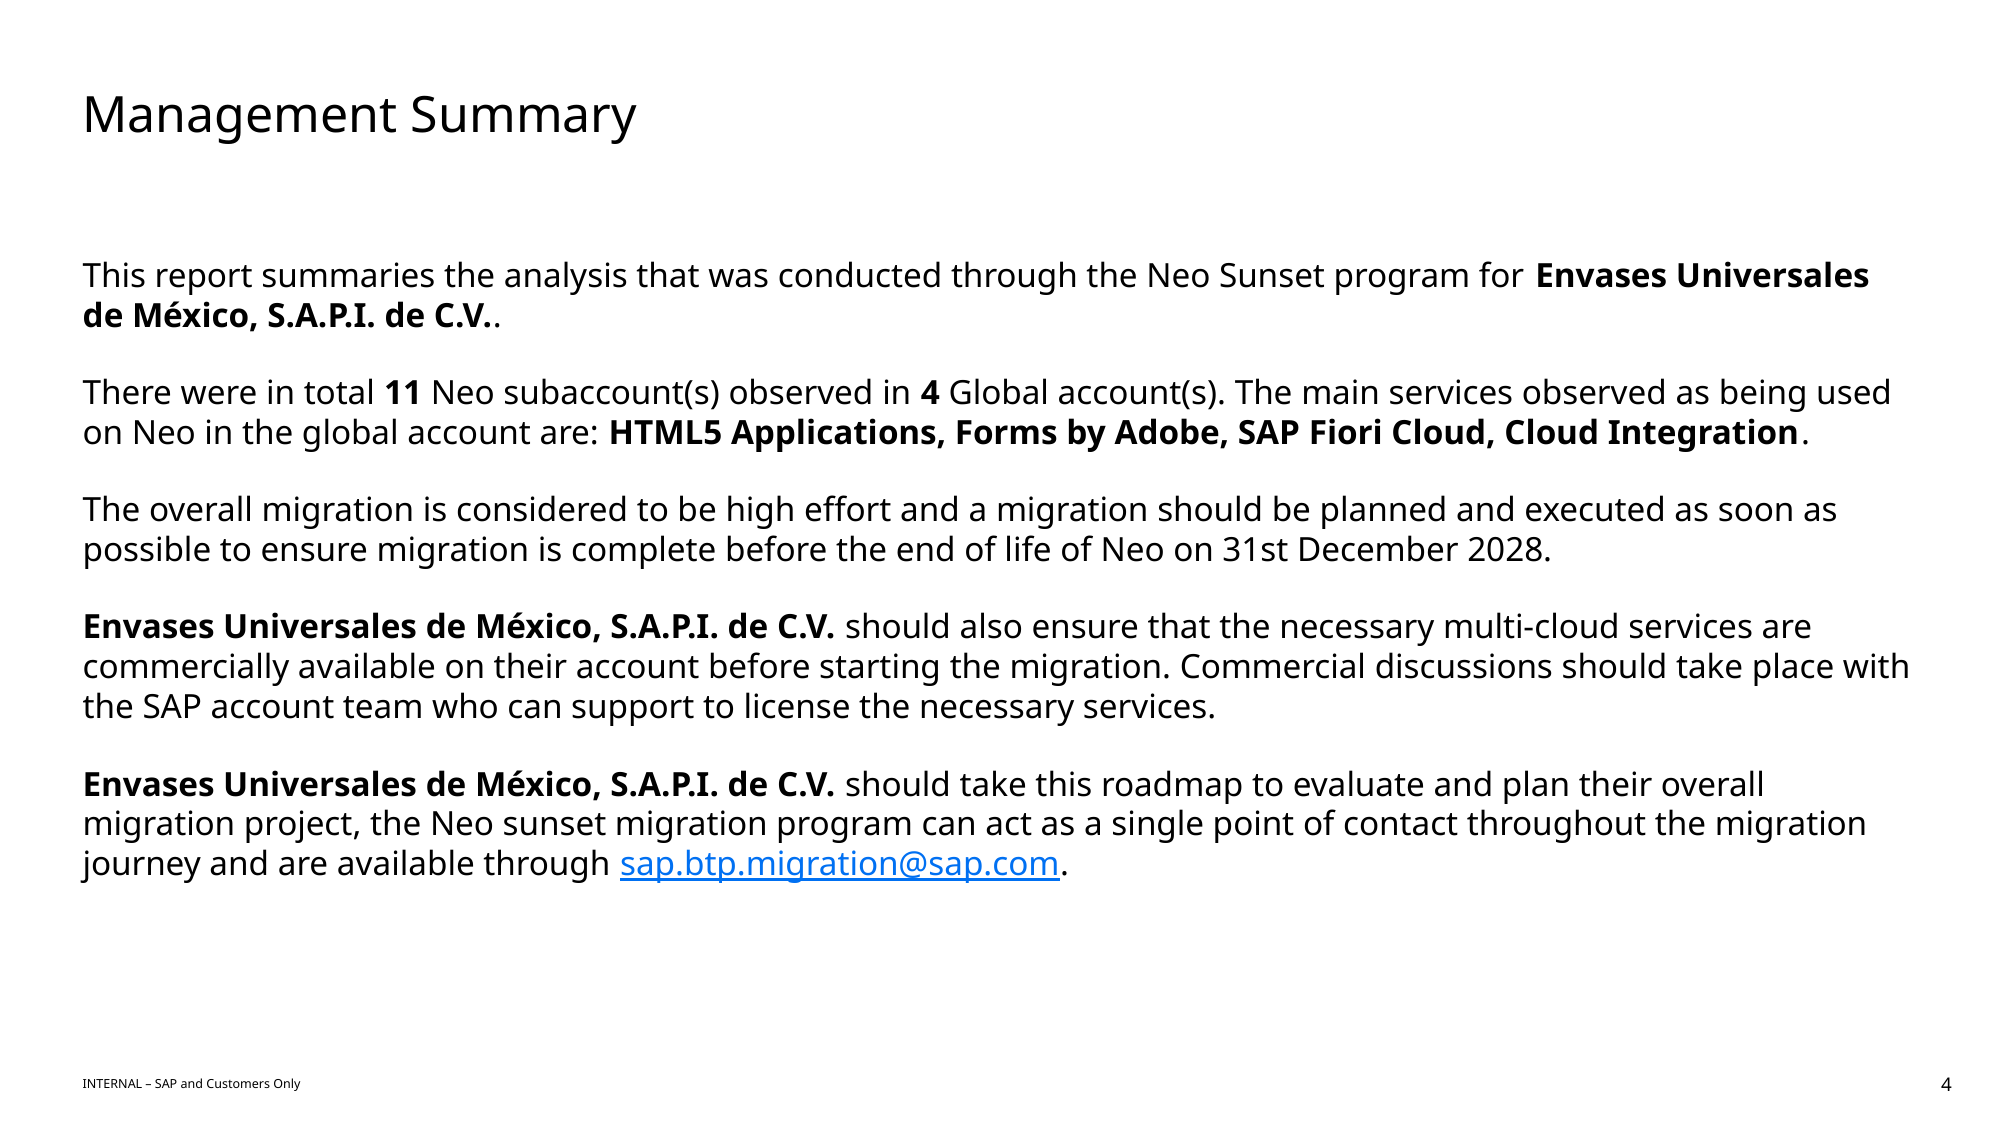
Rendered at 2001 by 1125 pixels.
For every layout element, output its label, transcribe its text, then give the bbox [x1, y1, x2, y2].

title Management Summary [82, 82, 1918, 144]
list This report summaries the analysis that was conducted through the Neo Sunset program for Envases Universales de México, S.A.P.I. de C.V.. There were in total 11 Neo subaccount(s) observed in 4 Global account(s). The main services observed as being used on Neo in the global account are: HTML5 Applications, Forms by Adobe, SAP Fiori Cloud, Cloud Integration. The overall migration is considered to be high effort and a migration should be planned and executed as soon as possible to ensure migration is complete before the end of life of Neo on 31st December 2028. Envases Universales de México, S.A.P.I. de C.V. should also ensure that the necessary multi-cloud services are commercially available on their account before starting the migration. Commercial discussions should take place with the SAP account team who can support to license the necessary services. Envases Universales de México, S.A.P.I. de C.V. should take this roadmap to evaluate and plan their overall migration project, the Neo sunset migration program can act as a single point of contact throughout the migration journey and are available through sap.btp.migration@sap.com. [82, 253, 1918, 1040]
